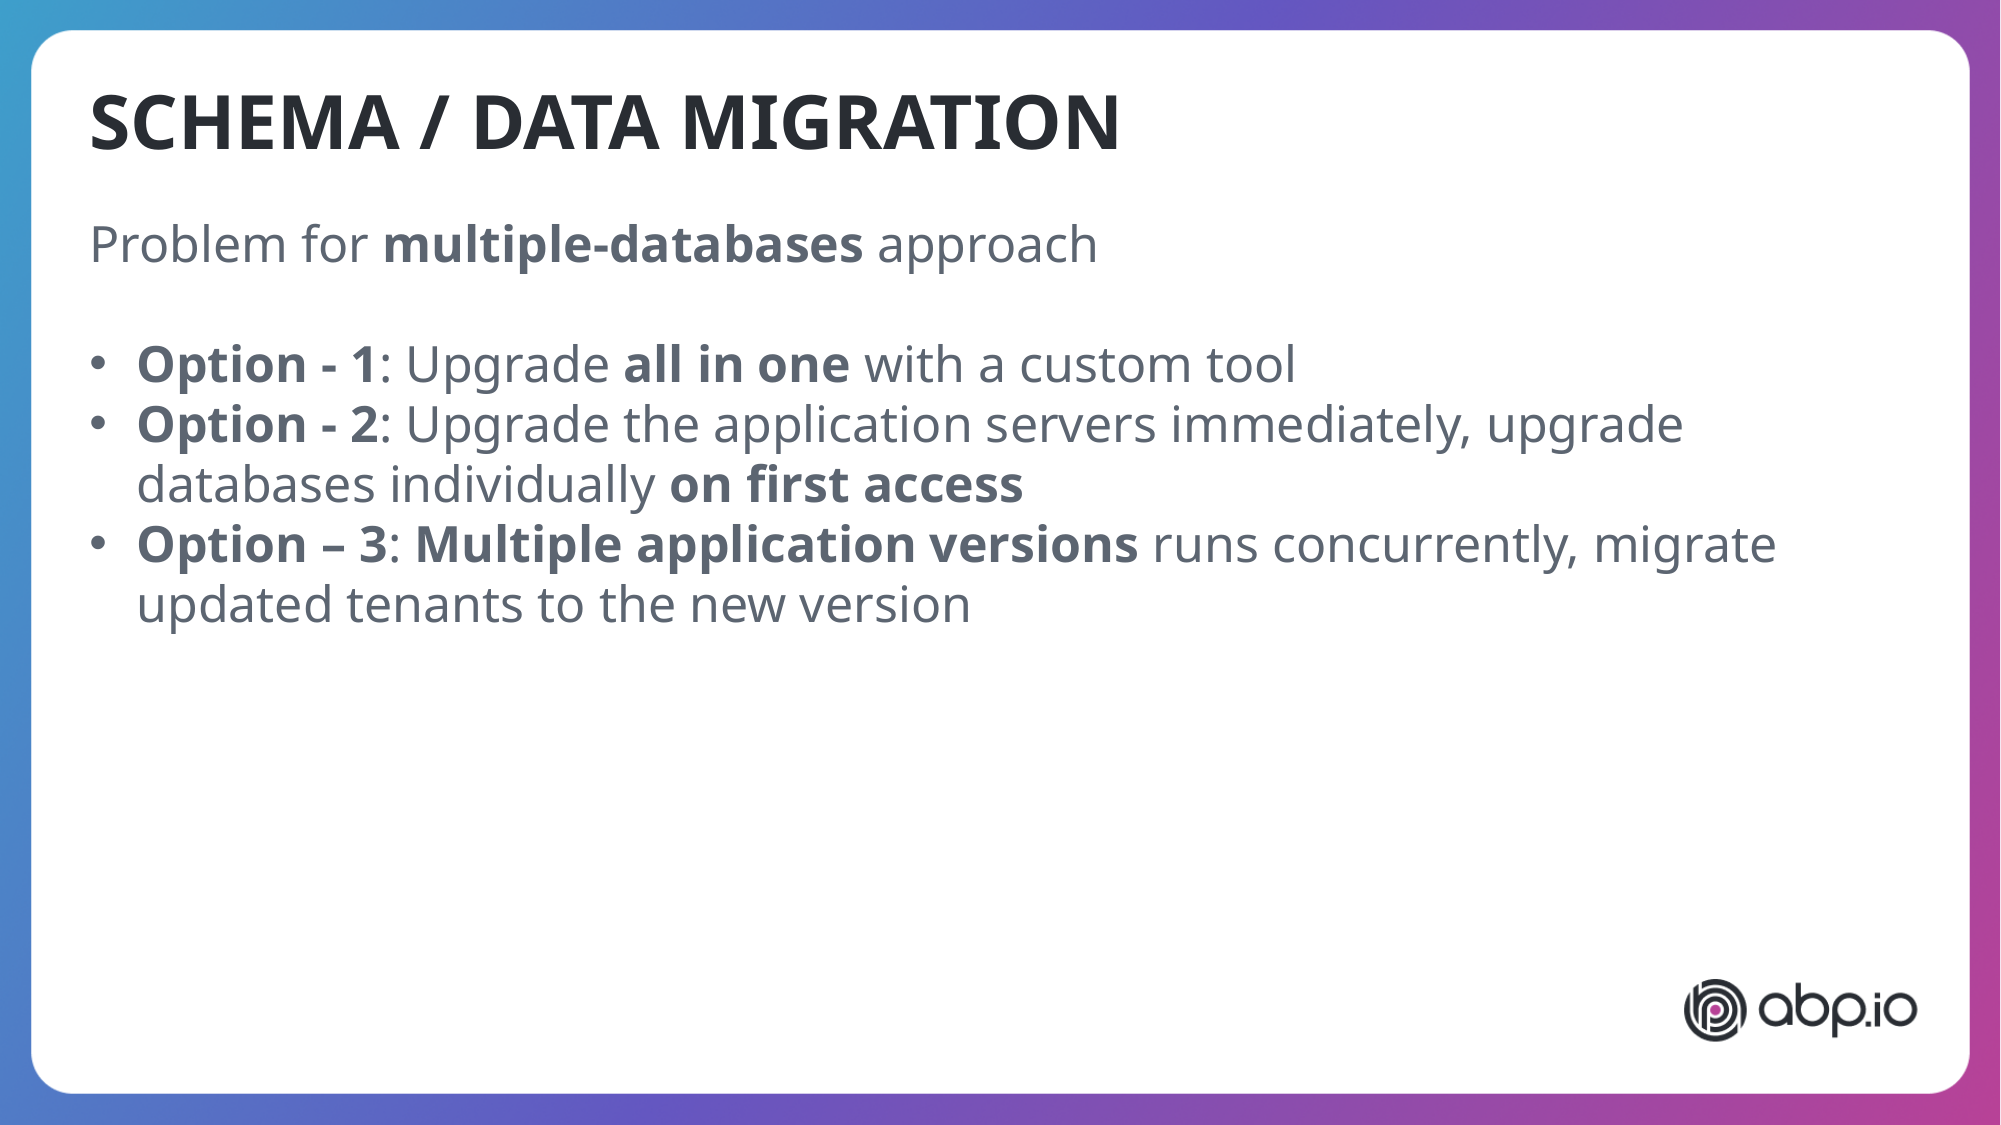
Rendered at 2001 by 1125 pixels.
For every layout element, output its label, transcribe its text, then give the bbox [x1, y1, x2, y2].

text_box SCHEMA / DATA MIGRATION [74, 66, 1919, 184]
picture [0, 0, 2001, 1125]
text_box Problem for multiple-databases approach Option - 1: Upgrade all in one with a custom tool Option - 2: Upgrade the application servers immediately, upgrade databases individually on first access Option – 3: Multiple application versions runs concurrently, migrate updated tenants to the new version [74, 205, 1919, 984]
